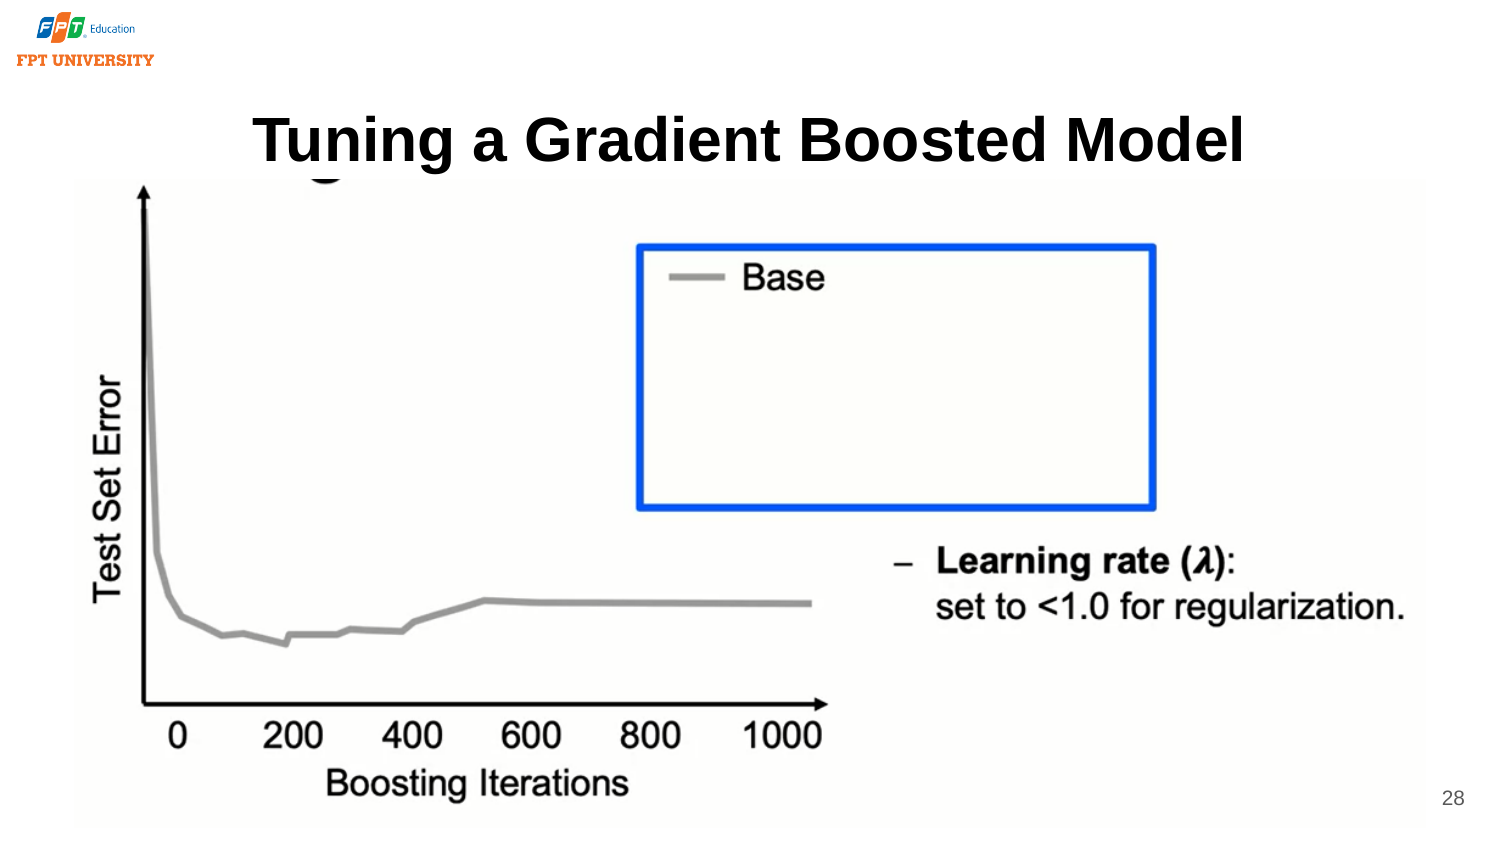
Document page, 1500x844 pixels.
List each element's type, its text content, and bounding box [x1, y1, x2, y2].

slide_number 28 [1431, 764, 1480, 830]
picture [11, 1, 160, 77]
picture [73, 179, 1426, 828]
title Tuning a Gradient Boosted Model [51, 72, 1449, 167]
